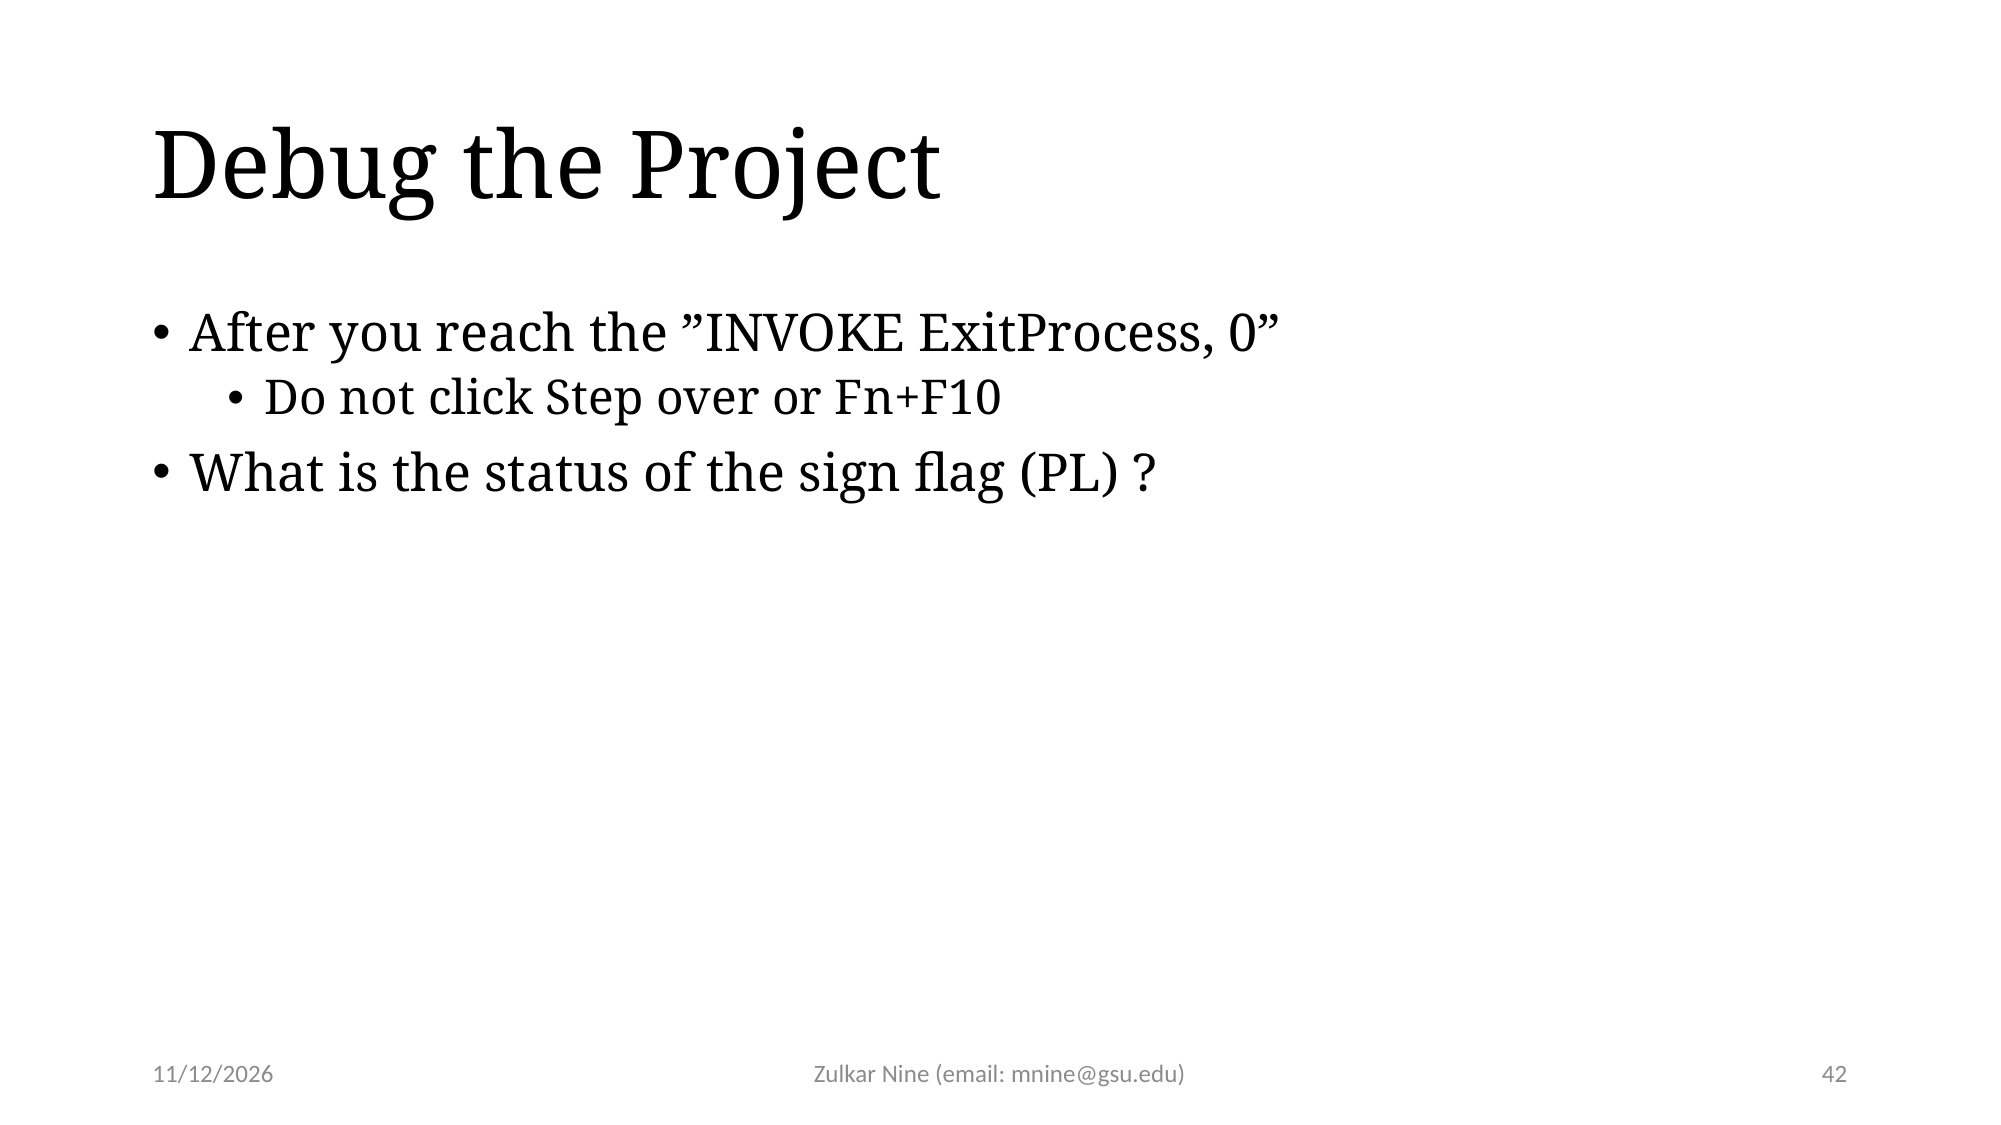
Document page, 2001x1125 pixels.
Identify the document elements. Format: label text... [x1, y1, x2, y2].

list After you reach the ”INVOKE ExitProcess, 0” Do not click Step over or Fn+F10 What is the status of the sign flag (PL) ? [137, 299, 1863, 1014]
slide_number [137, 1042, 588, 1103]
footer Zulkar Nine (email: mnine@gsu.edu) [662, 1042, 1338, 1103]
title Debug the Project [137, 59, 1863, 278]
slide_number 42 [1412, 1042, 1863, 1103]
